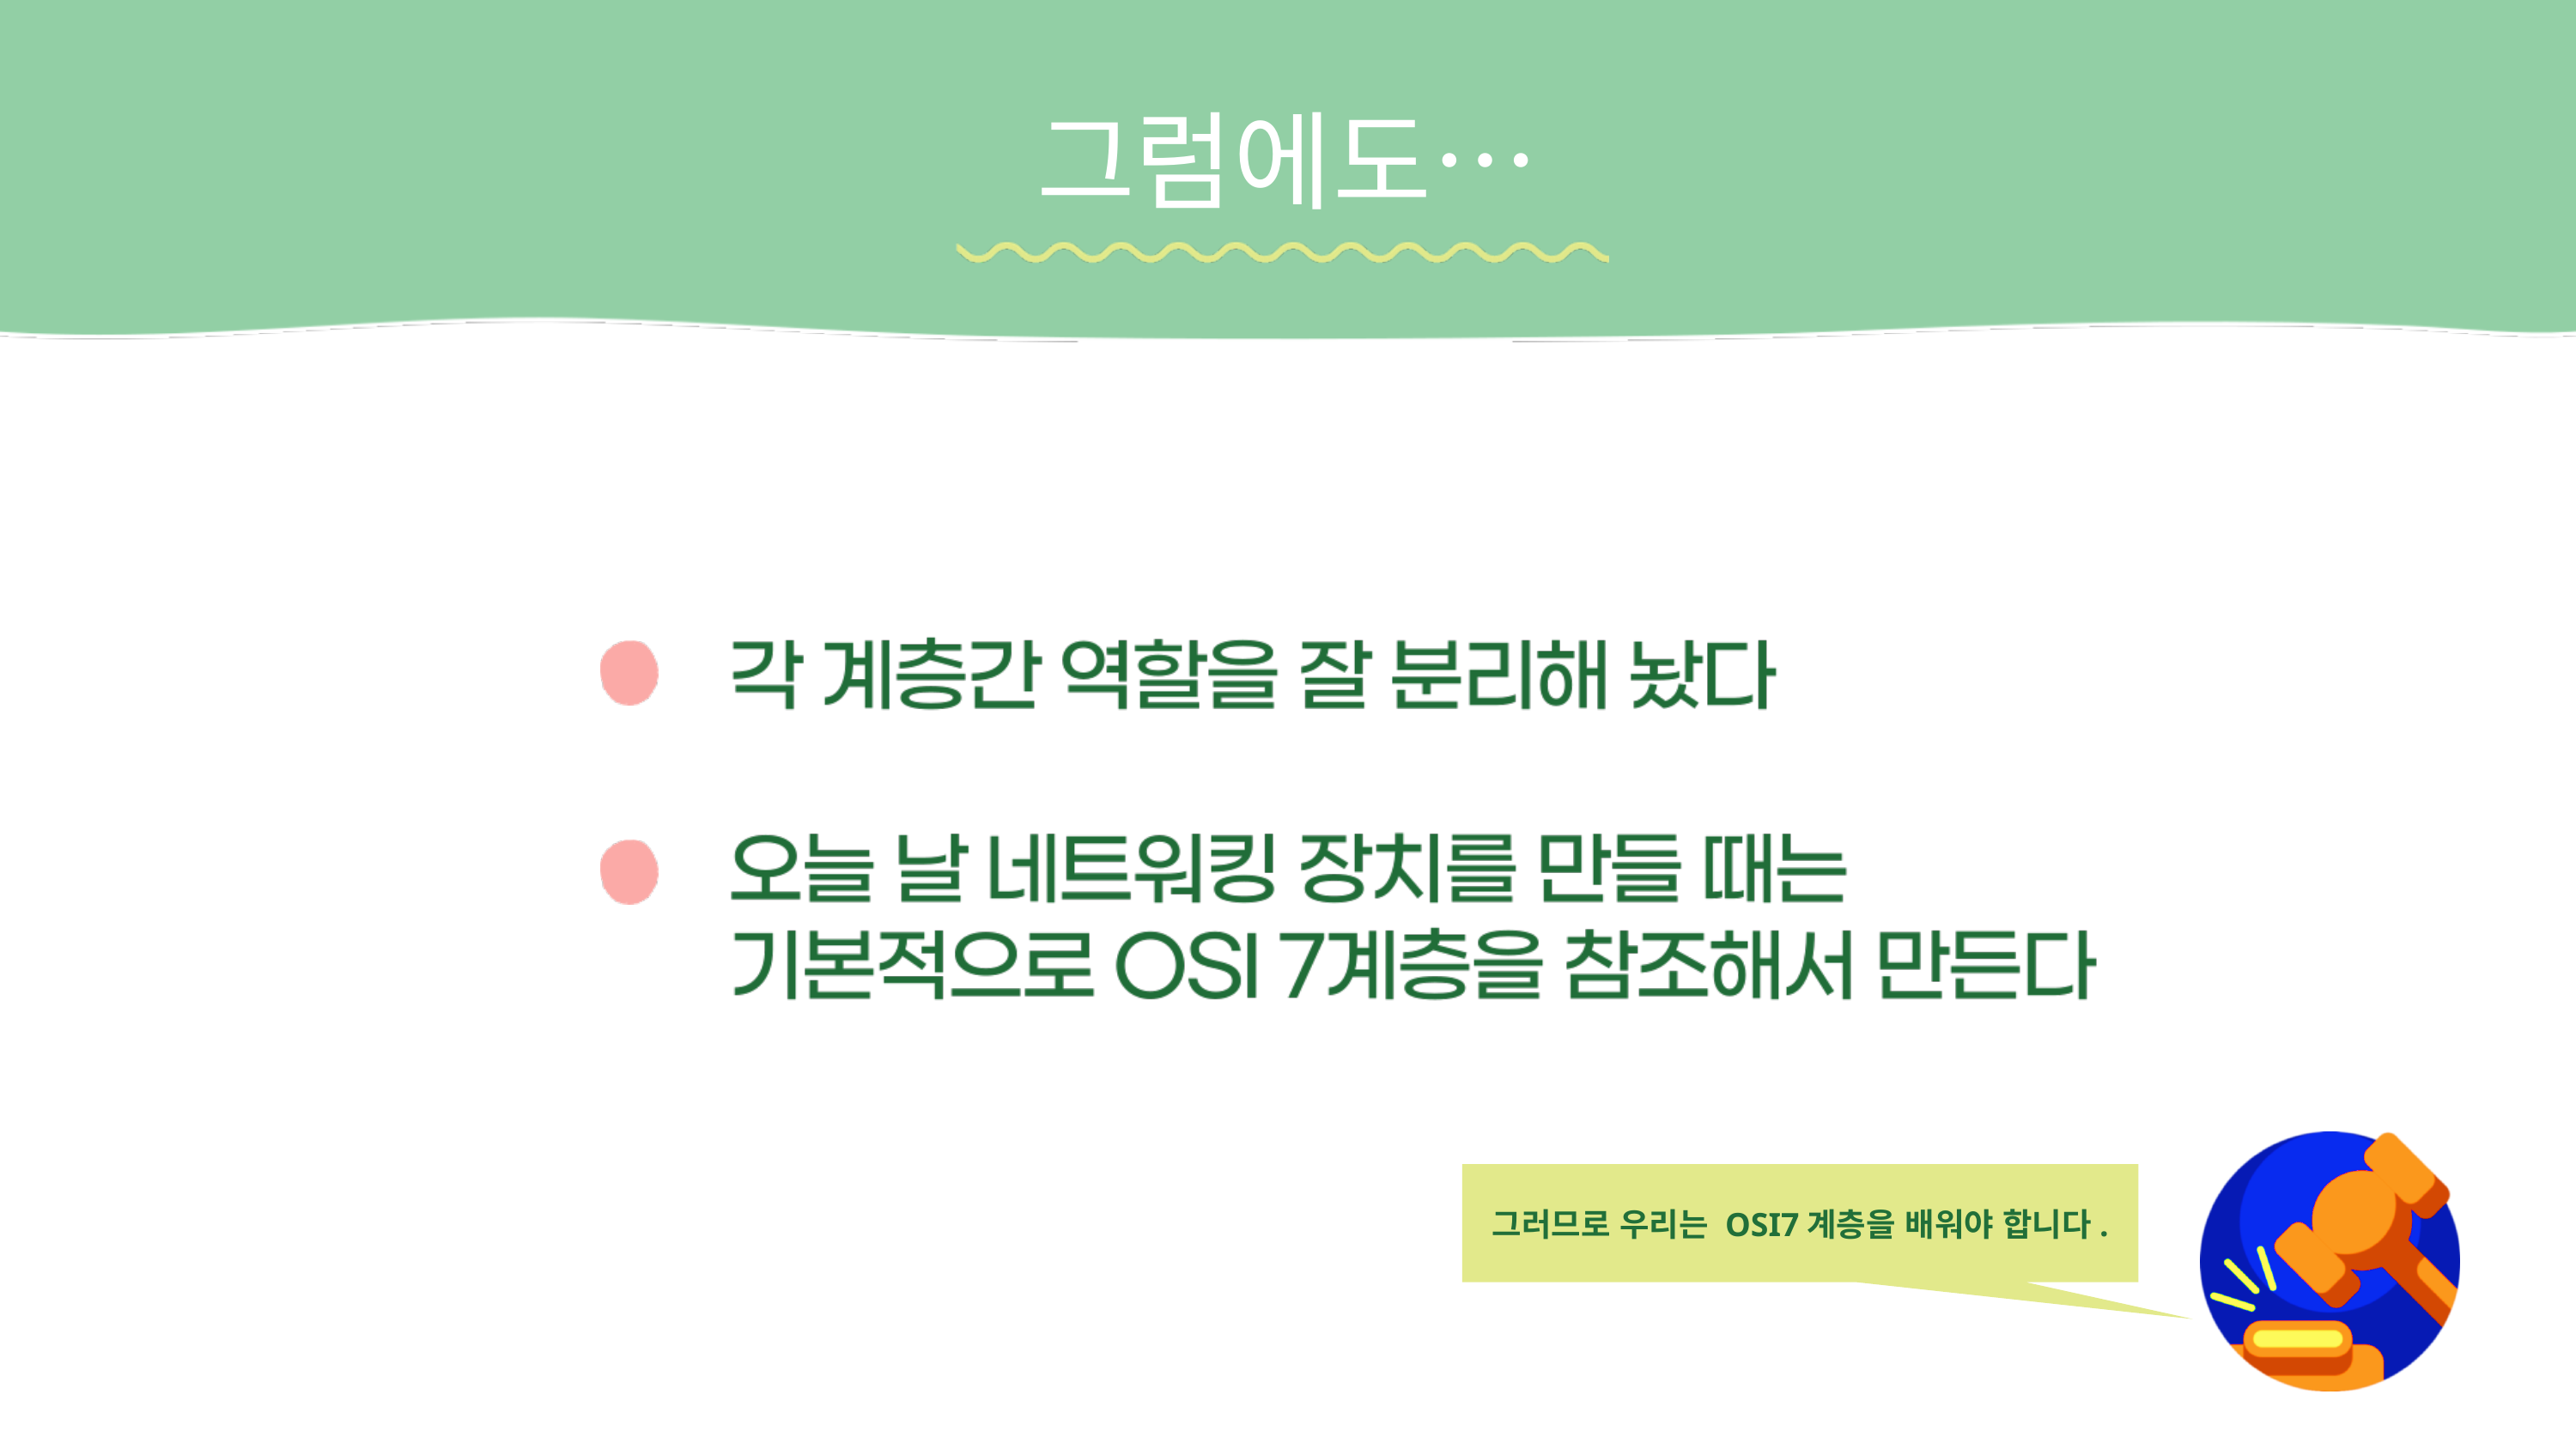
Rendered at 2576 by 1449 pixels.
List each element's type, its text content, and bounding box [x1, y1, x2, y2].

picture [2200, 1131, 2460, 1391]
text_box 그러므로 우리는 OSI7계층을 배워야 합니다. [1460, 1162, 2195, 1321]
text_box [600, 640, 659, 706]
picture [715, 616, 2136, 1037]
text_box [0, 0, 2576, 343]
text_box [600, 840, 659, 905]
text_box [955, 239, 1609, 264]
